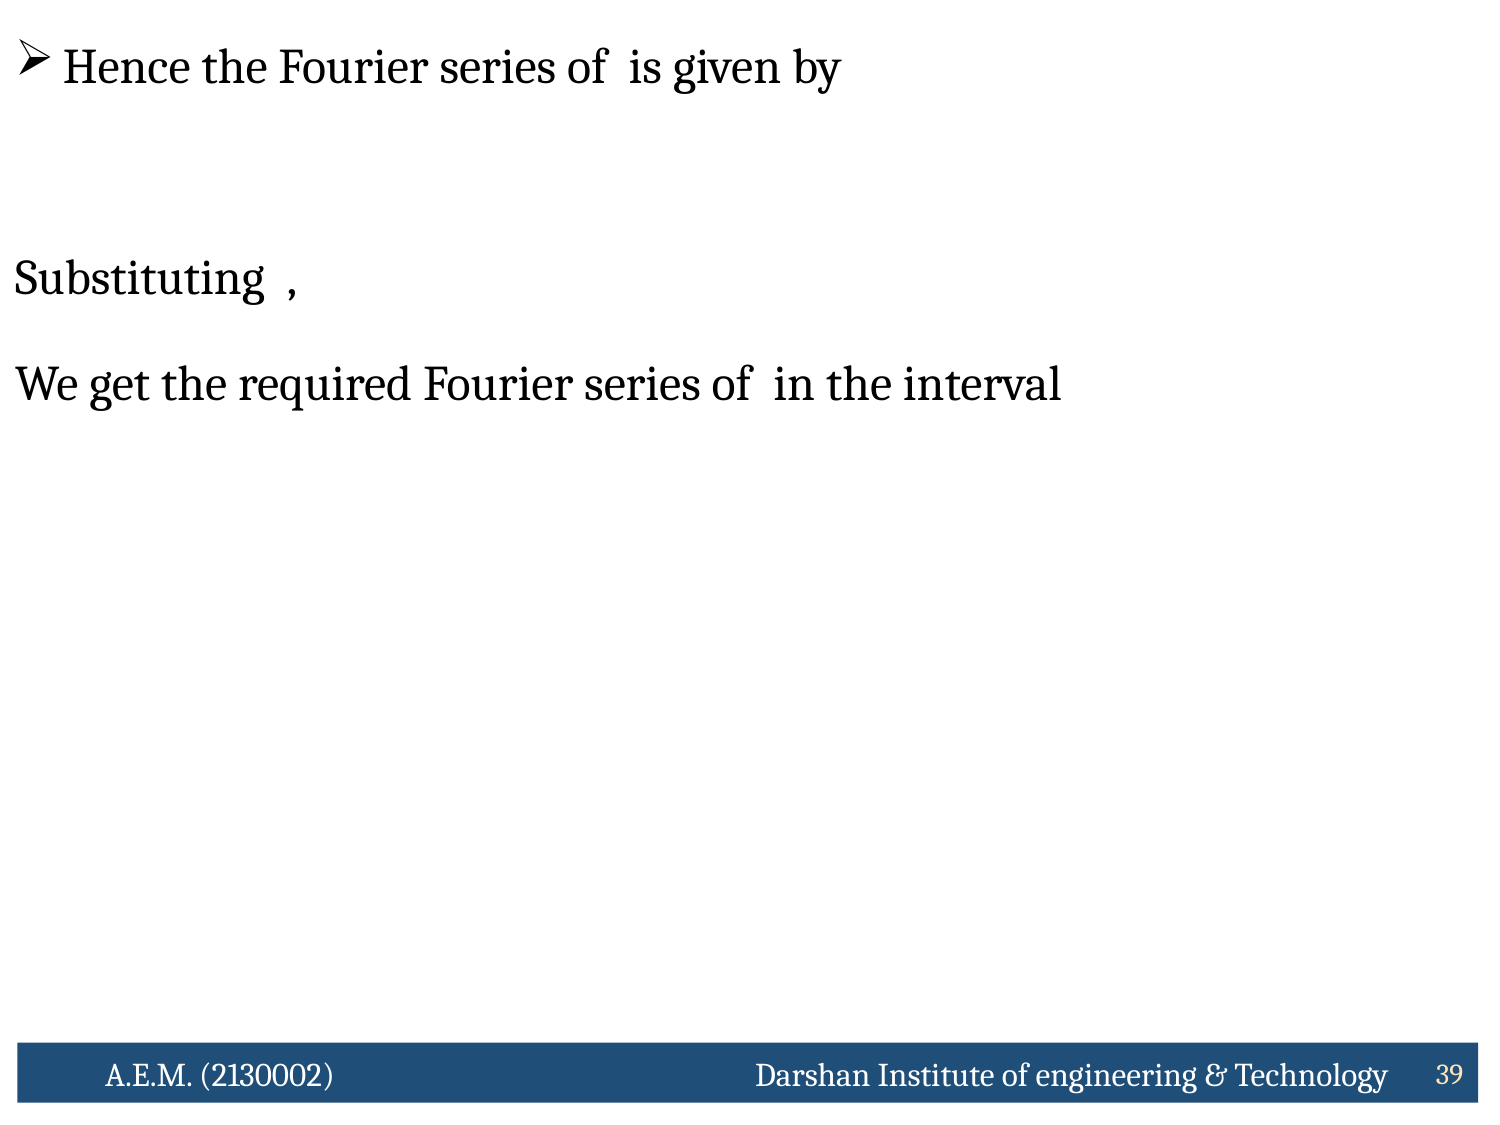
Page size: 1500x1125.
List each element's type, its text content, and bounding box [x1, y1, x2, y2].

footer A.E.M. (2130002) Darshan Institute of engineering & Technology [17, 1042, 1393, 1103]
slide_number 39 [1393, 1042, 1479, 1103]
